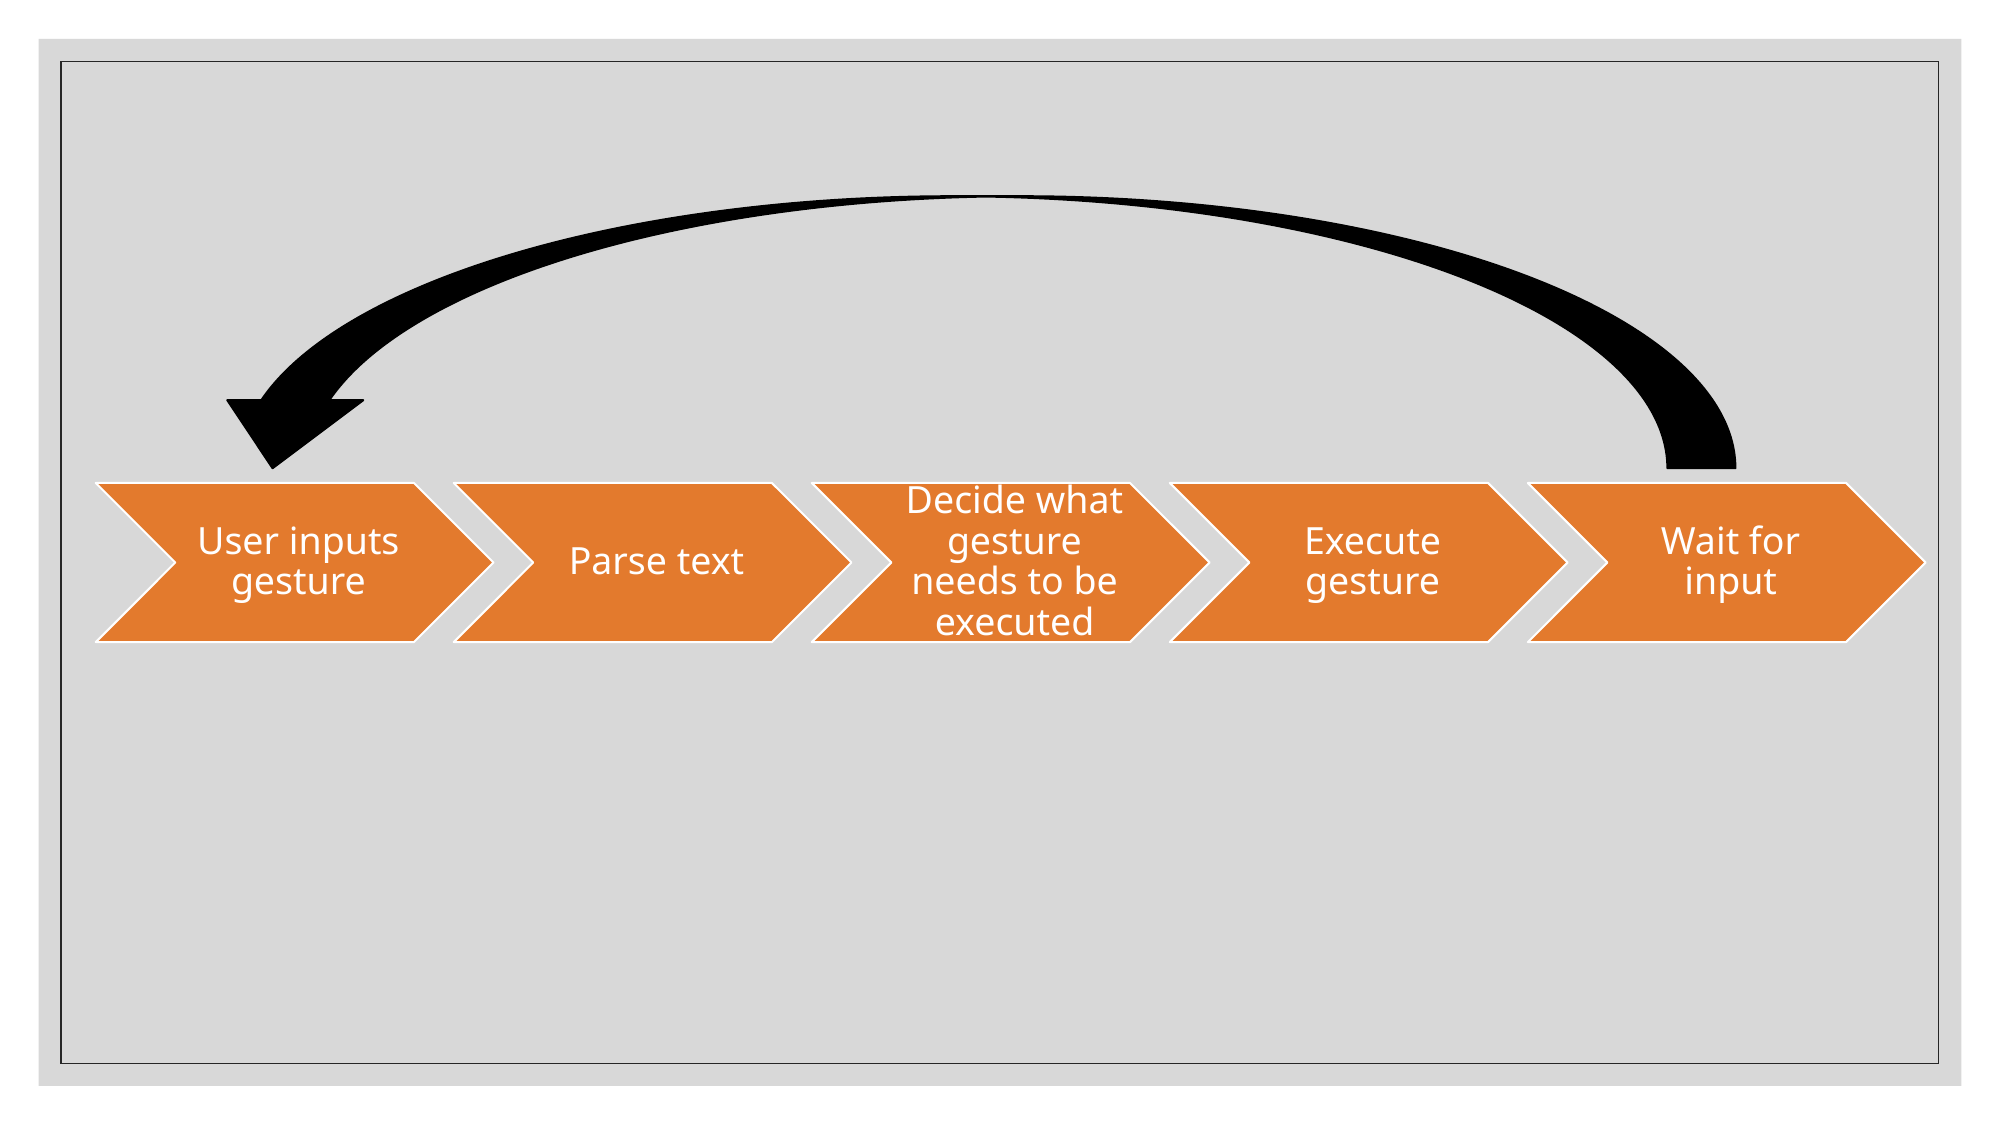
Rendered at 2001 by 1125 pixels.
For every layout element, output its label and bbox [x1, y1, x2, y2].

text_box [95, 117, 1927, 1007]
